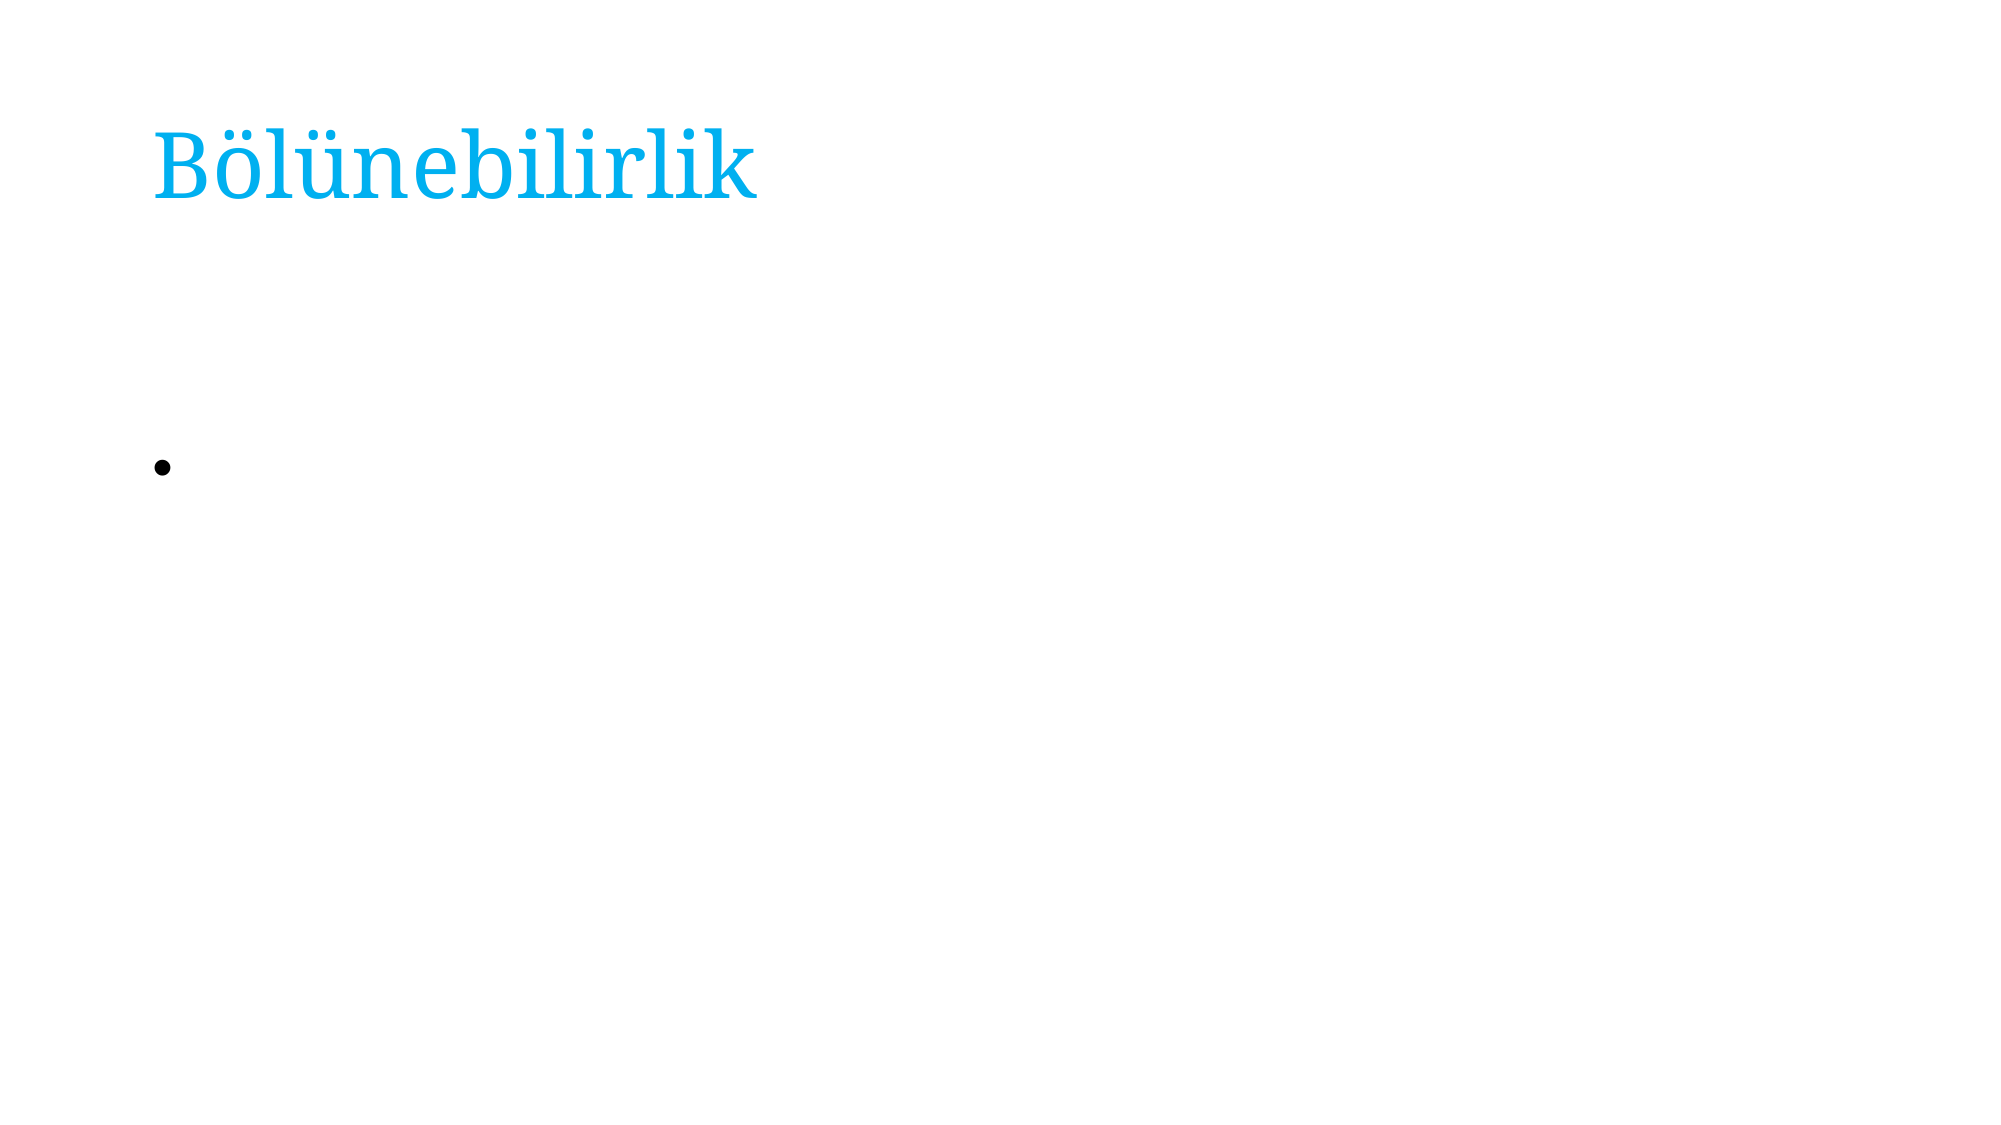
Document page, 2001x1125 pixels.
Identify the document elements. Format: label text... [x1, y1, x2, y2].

title Bölünebilirlik [137, 59, 1863, 278]
